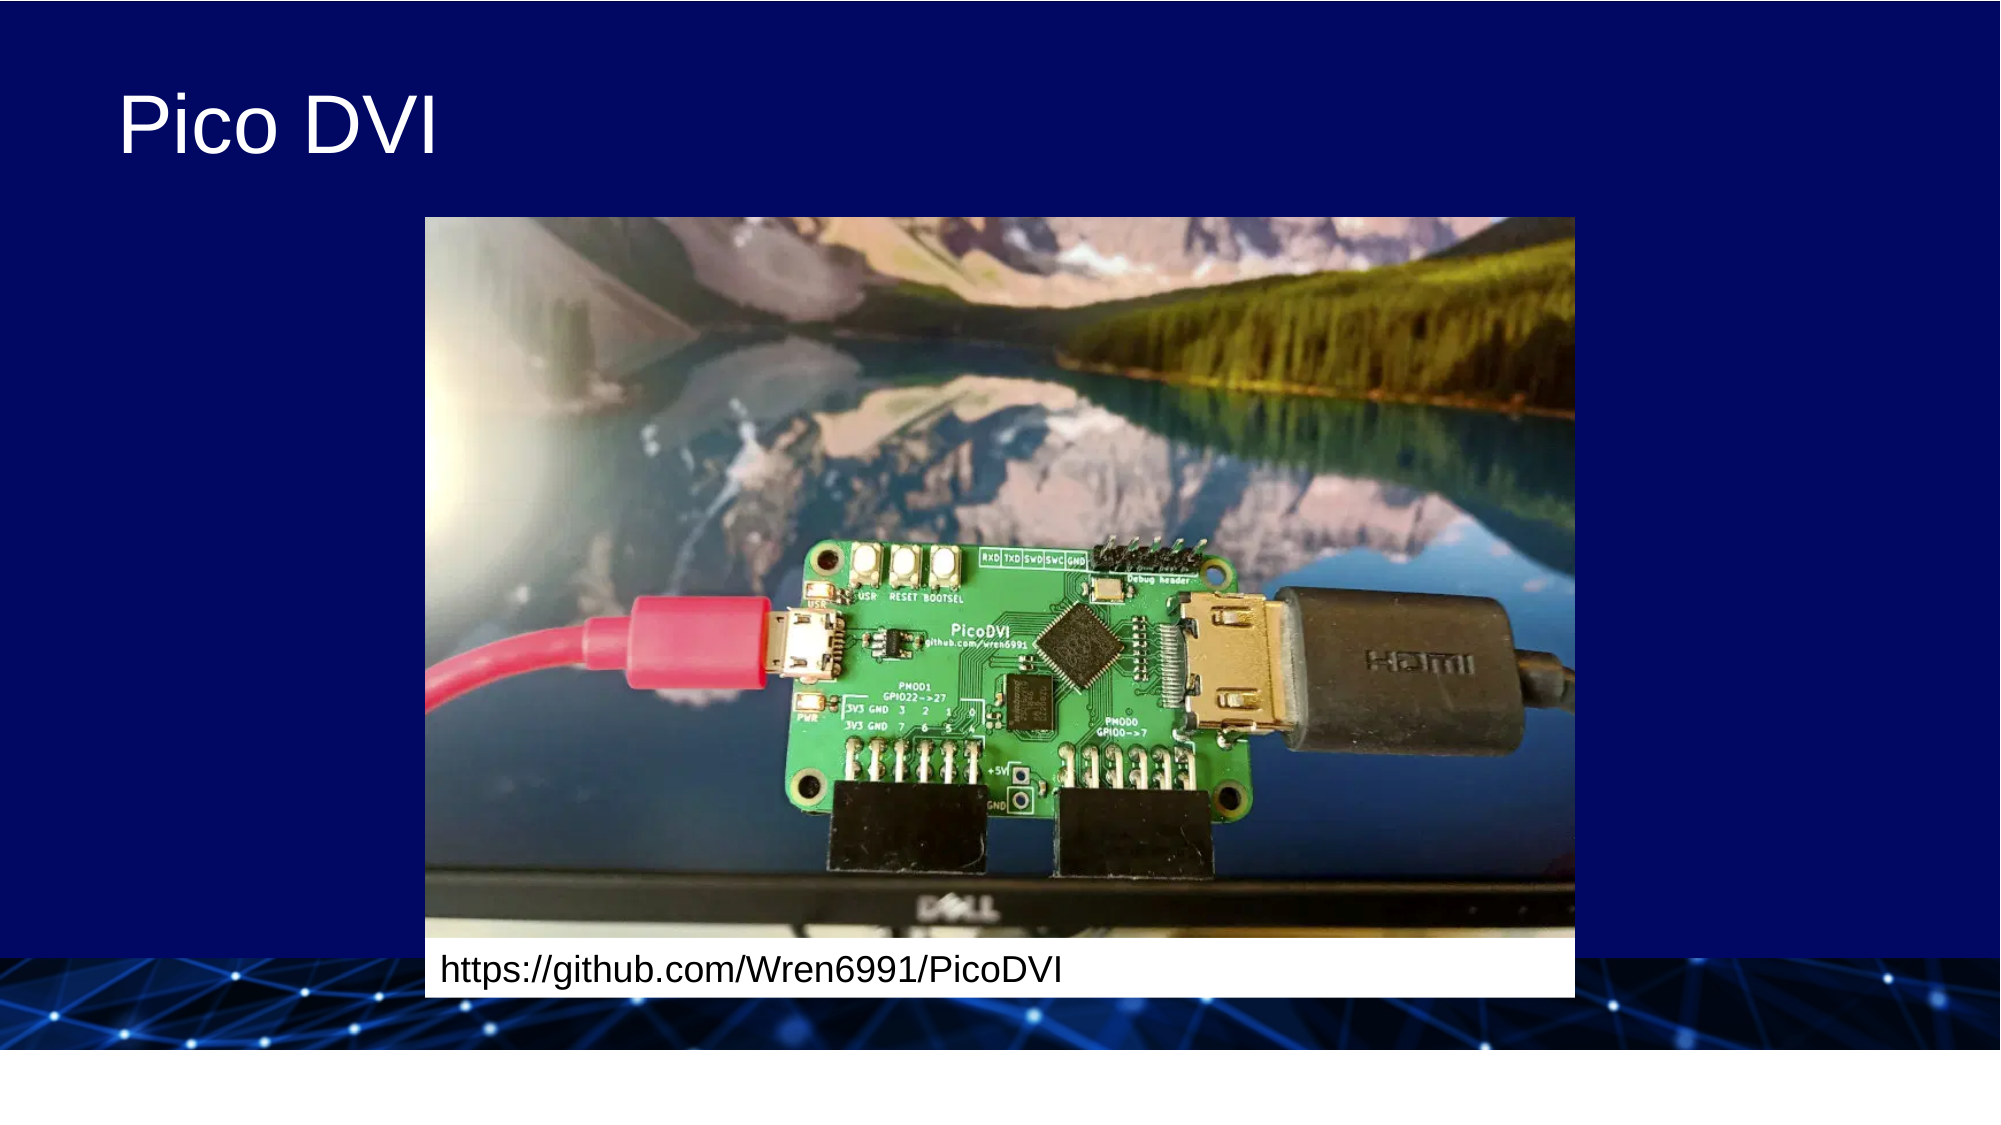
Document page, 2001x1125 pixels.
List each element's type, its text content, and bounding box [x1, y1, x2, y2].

title Pico DVI [117, 17, 1843, 236]
picture [425, 217, 1575, 938]
picture [0, 959, 2000, 1050]
text_box https://github.com/Wren6991/PicoDVI [425, 938, 1575, 998]
